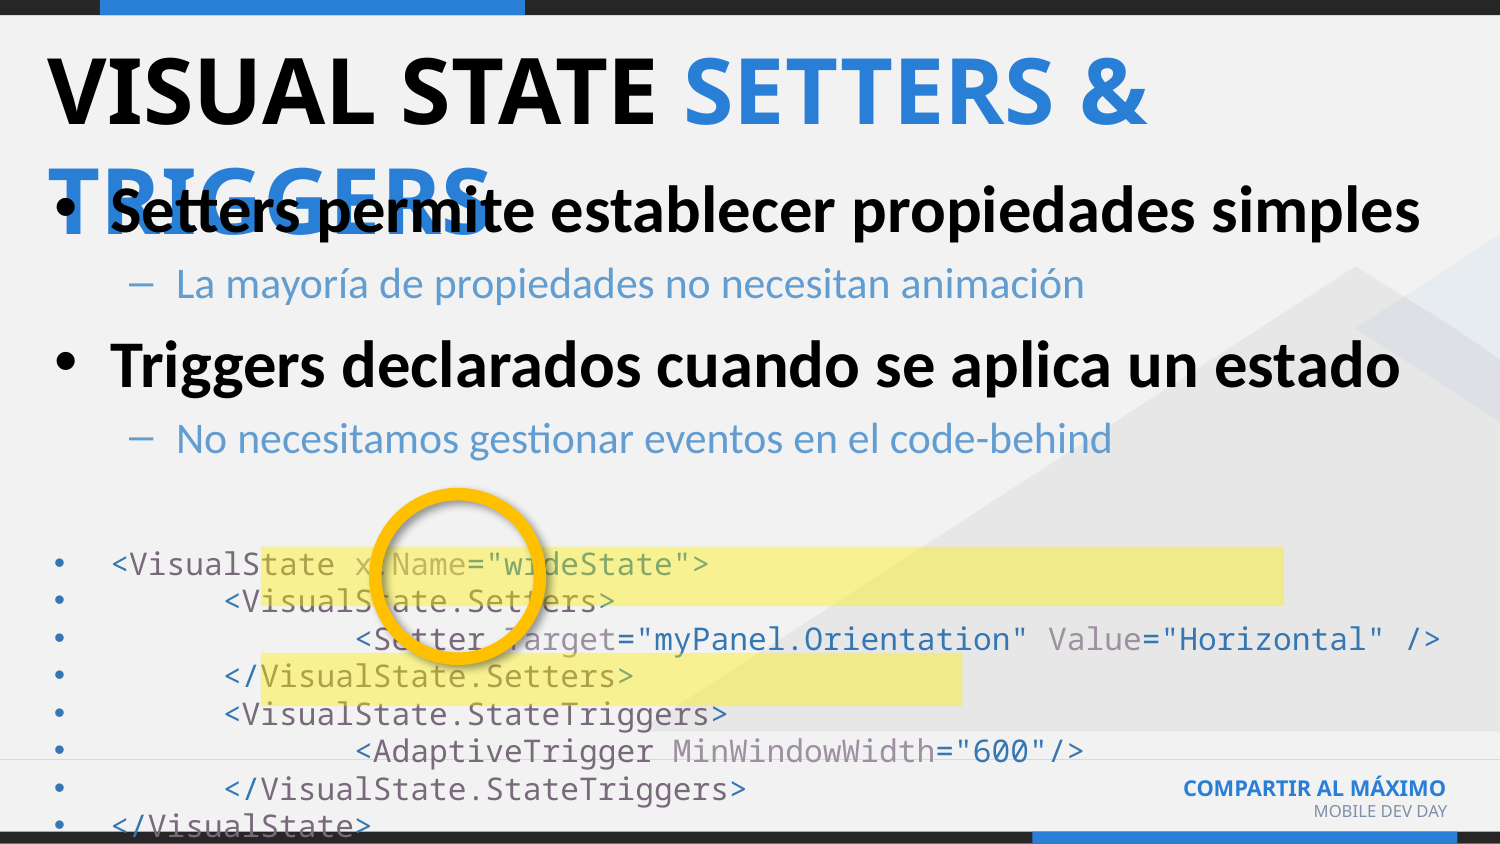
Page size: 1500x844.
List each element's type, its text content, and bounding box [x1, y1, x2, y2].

text_box [259, 651, 965, 708]
list Setters permite establecer propiedades simples La mayoría de propiedades no necesitan animación Triggers declarados cuando se aplica un estado No necesitamos gestionar eventos en el code-behind <VisualState x:Name="wideState"> <VisualState.Setters> <Setter Target="myPanel.Orientation" Value="Horizontal" /> </VisualState.Setters> <VisualState.StateTriggers> <AdaptiveTrigger MinWindowWidth="600"/> </VisualState.StateTriggers> </VisualState> [31, 148, 1500, 844]
title VISUAL STATE SETTERS & TRIGGERS [33, 25, 1467, 147]
text_box [544, 545, 1286, 608]
text_box [373, 492, 543, 661]
text_box [259, 545, 378, 608]
